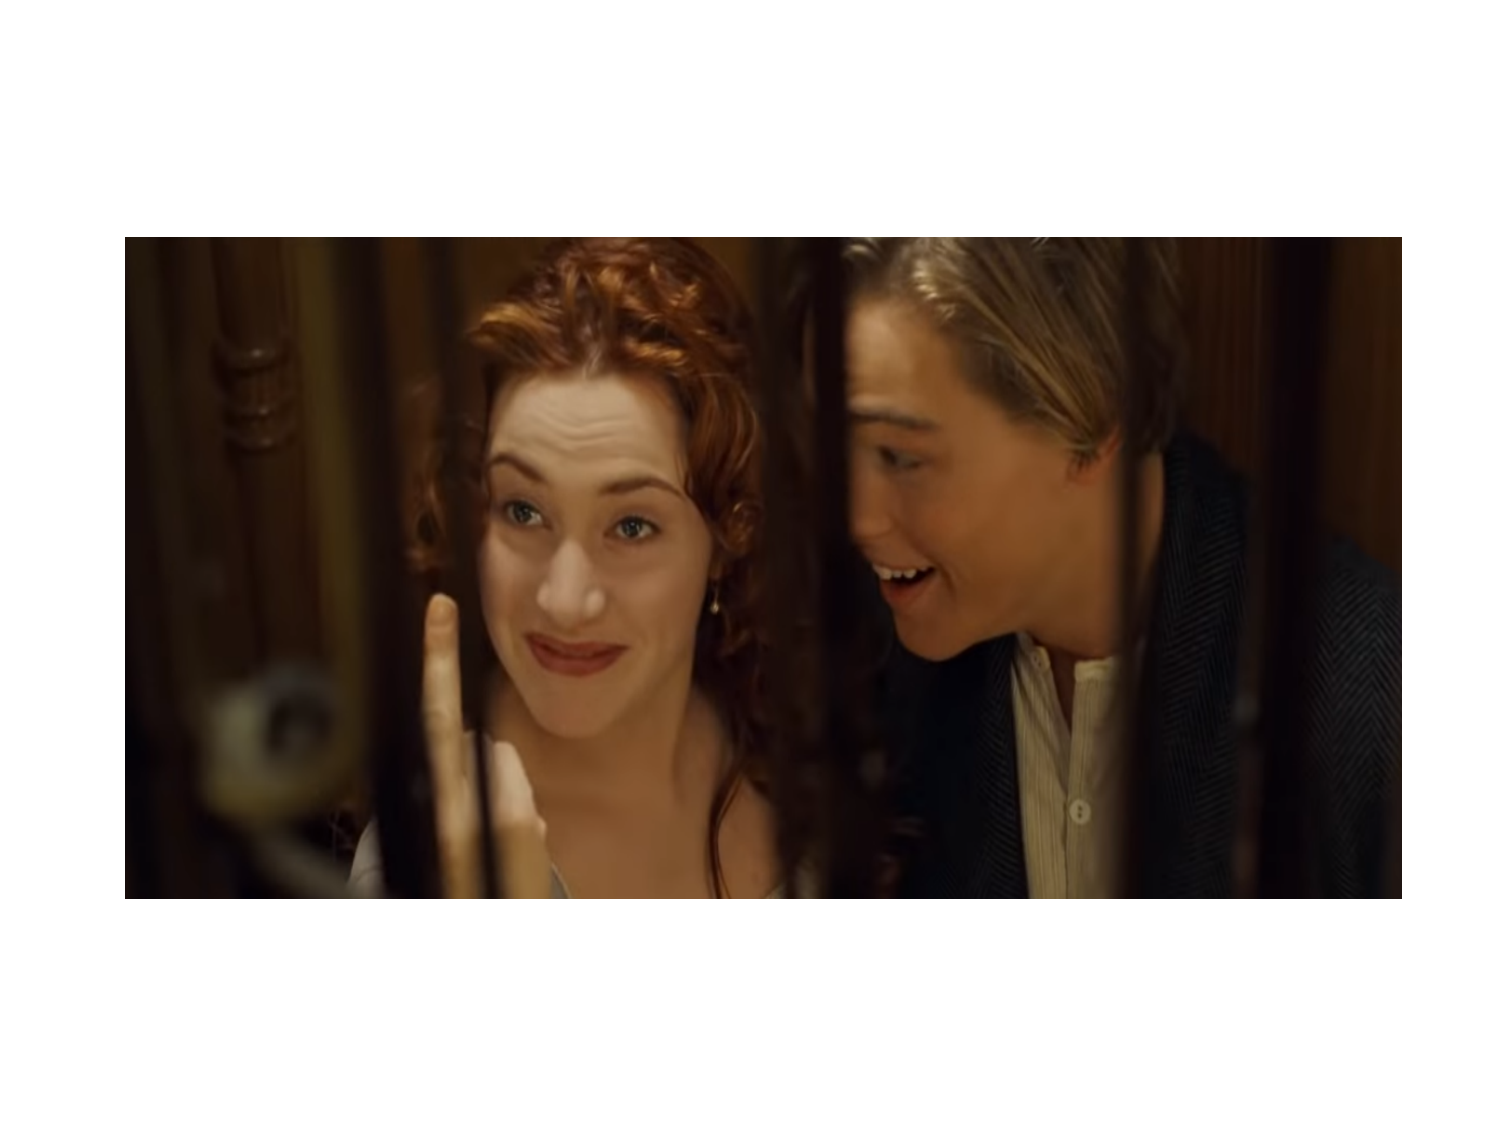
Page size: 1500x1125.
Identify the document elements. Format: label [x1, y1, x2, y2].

picture [124, 237, 1402, 900]
